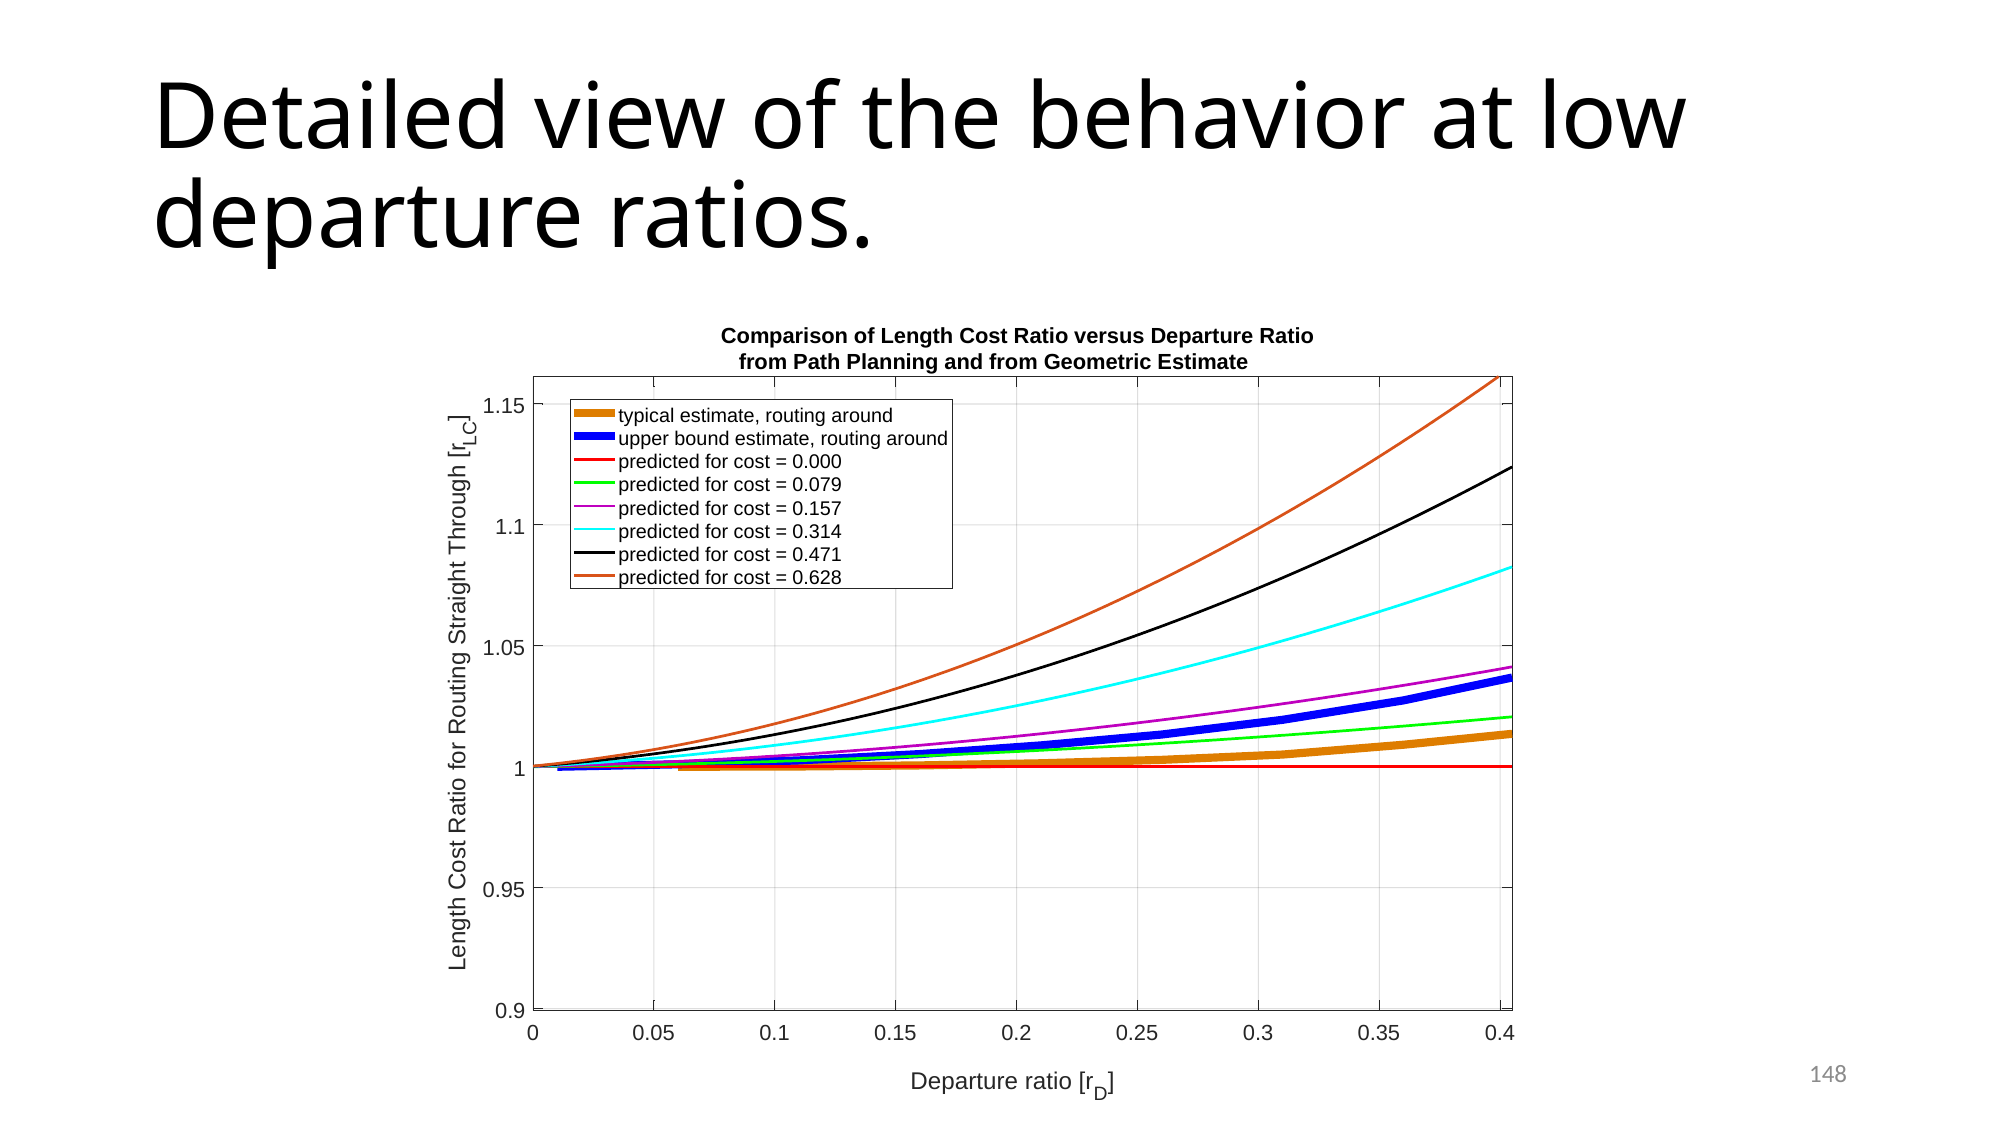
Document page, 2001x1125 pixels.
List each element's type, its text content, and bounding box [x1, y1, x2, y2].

picture [368, 289, 1632, 1125]
title Detailed view of the behavior at low departure ratios. [137, 59, 1863, 278]
slide_number 148 [1632, 1042, 1863, 1103]
